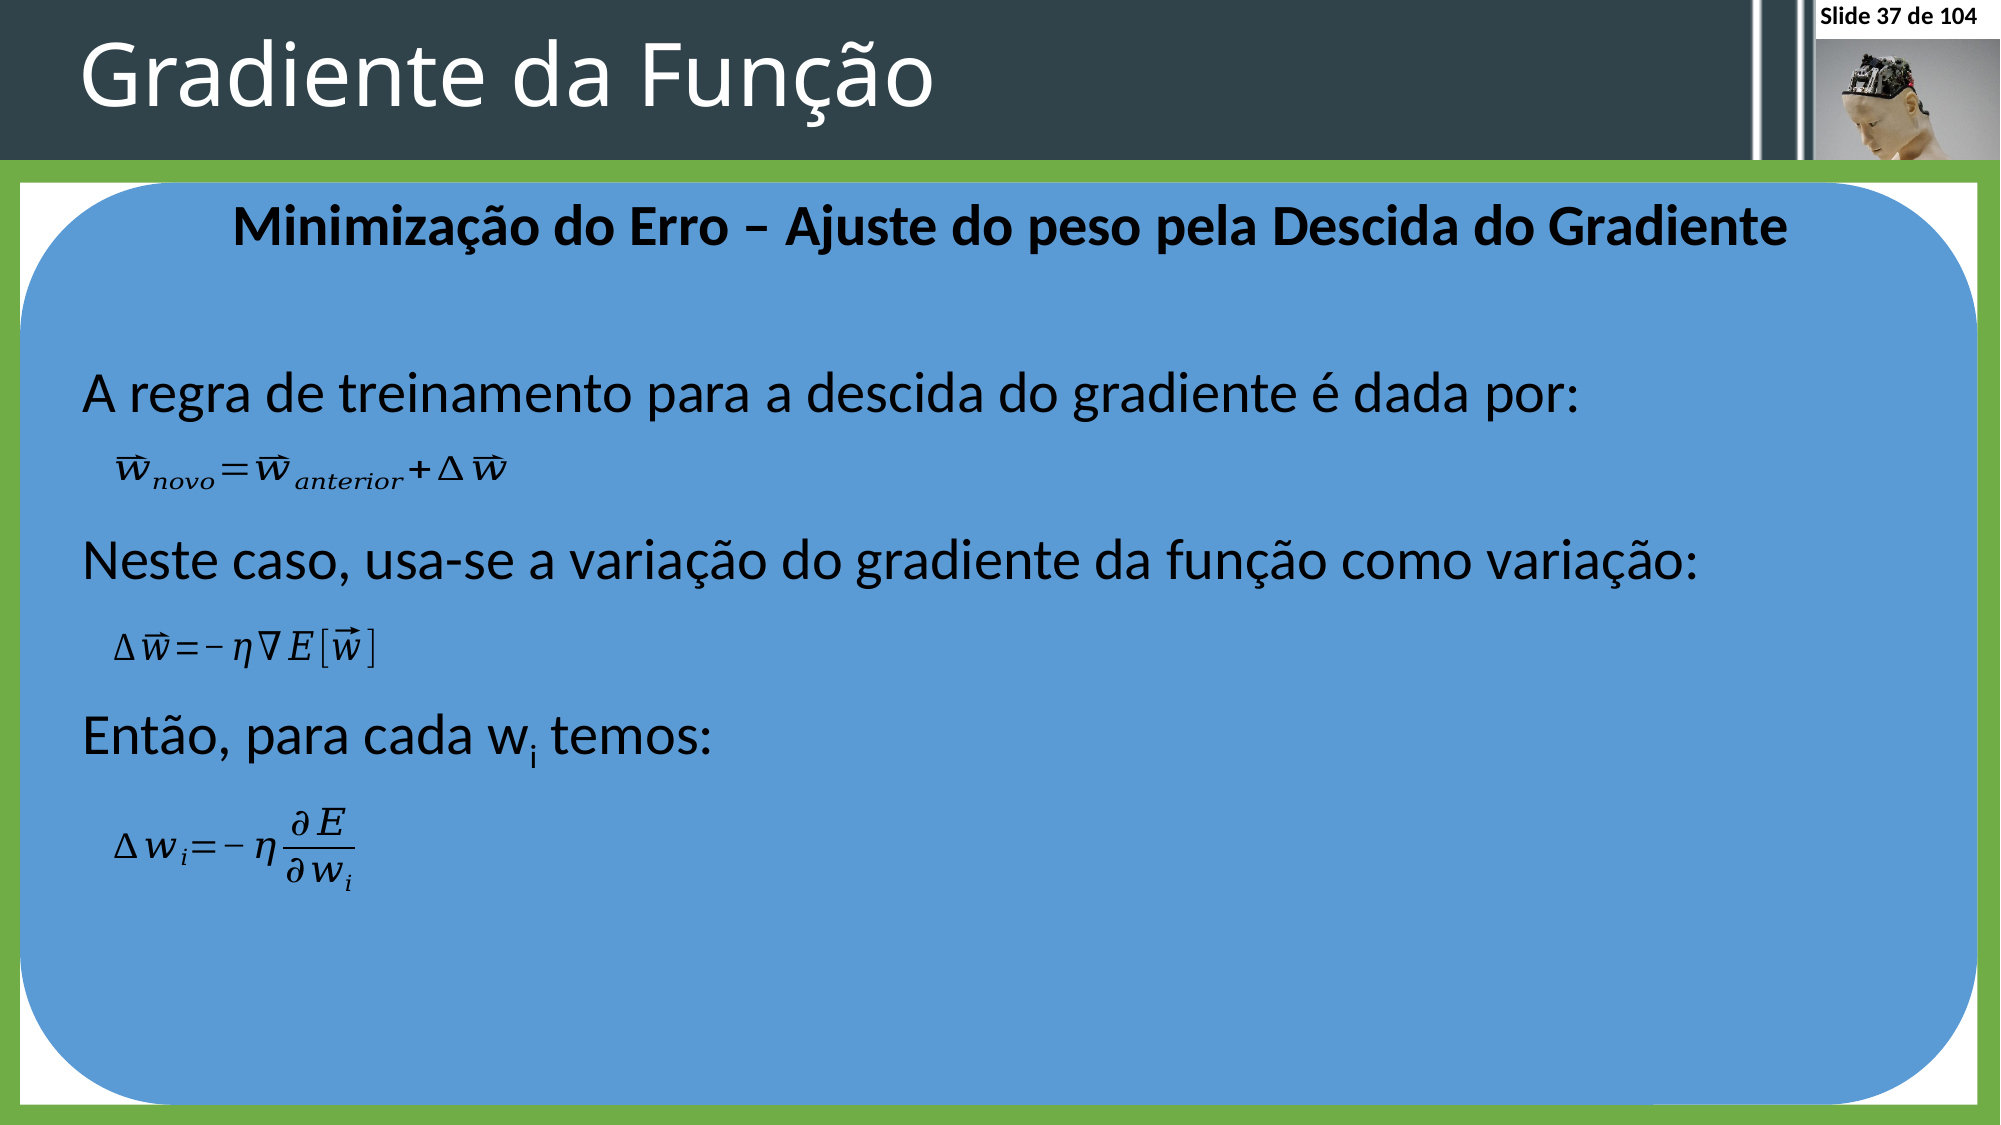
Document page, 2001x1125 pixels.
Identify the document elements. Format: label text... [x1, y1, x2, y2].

text_box [19, 182, 153, 319]
text_box [19, 213, 1979, 1106]
text_box [1840, 973, 1978, 1106]
text_box [133, 181, 1864, 187]
text_box [1844, 182, 1978, 315]
text_box [19, 969, 157, 1106]
picture [0, 0, 2000, 161]
list Minimização do Erro – Ajuste do peso pela Descida do Gradiente A regra de treinamento para a descida do gradiente é dada por: Neste caso, usa-se a variação do gradiente da função como variação: Então, para cada wi temos: [67, 187, 1918, 1038]
text_box [0, 159, 2000, 1125]
